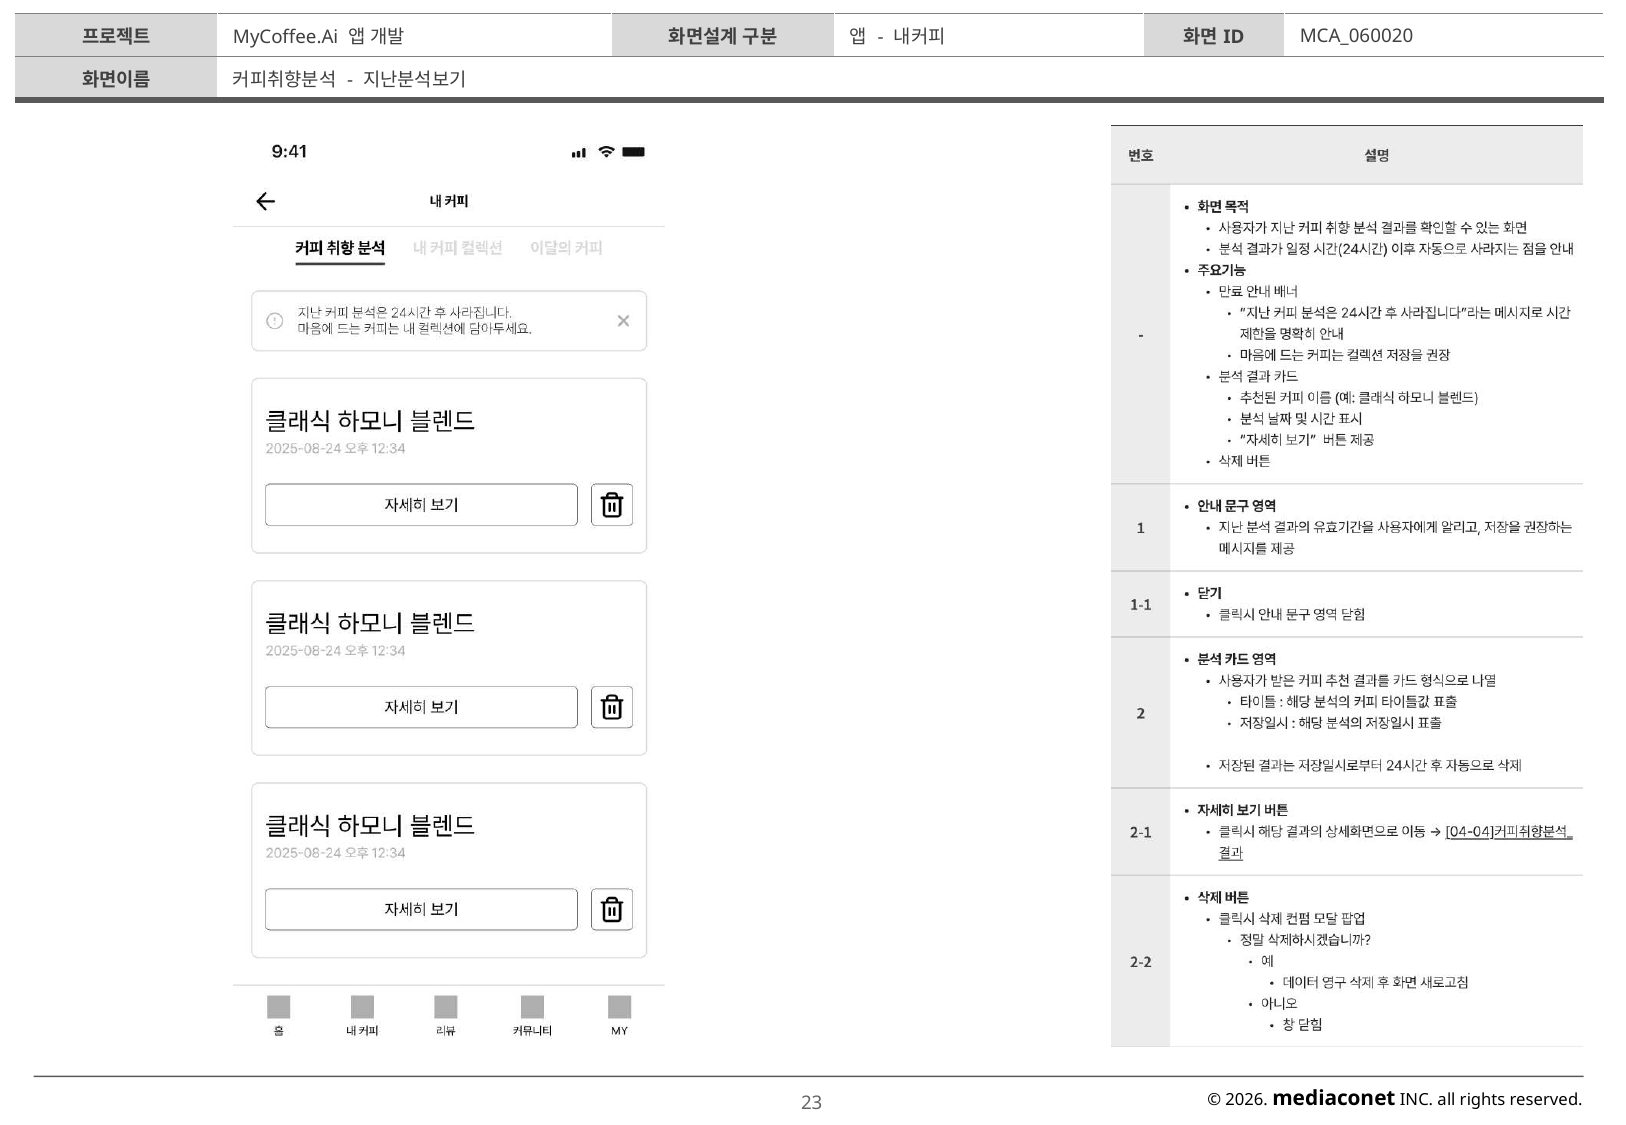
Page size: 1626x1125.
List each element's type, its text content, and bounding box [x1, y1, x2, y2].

table_header 프로젝트 [15, 14, 217, 56]
table_header 화면설계 구분 [612, 14, 834, 56]
picture [1111, 125, 1583, 1047]
picture [233, 125, 665, 1047]
table_header MyCoffee.Ai 앱 개발 [218, 14, 611, 56]
table_header 앱 - 내커피 [835, 14, 1143, 56]
table_cell 커피취향분석 - 지난분석보기 [218, 57, 1603, 97]
table_cell 화면이름 [15, 57, 217, 97]
table_header MCA_060020 [1285, 14, 1603, 56]
table_header 화면ID [1144, 14, 1284, 56]
